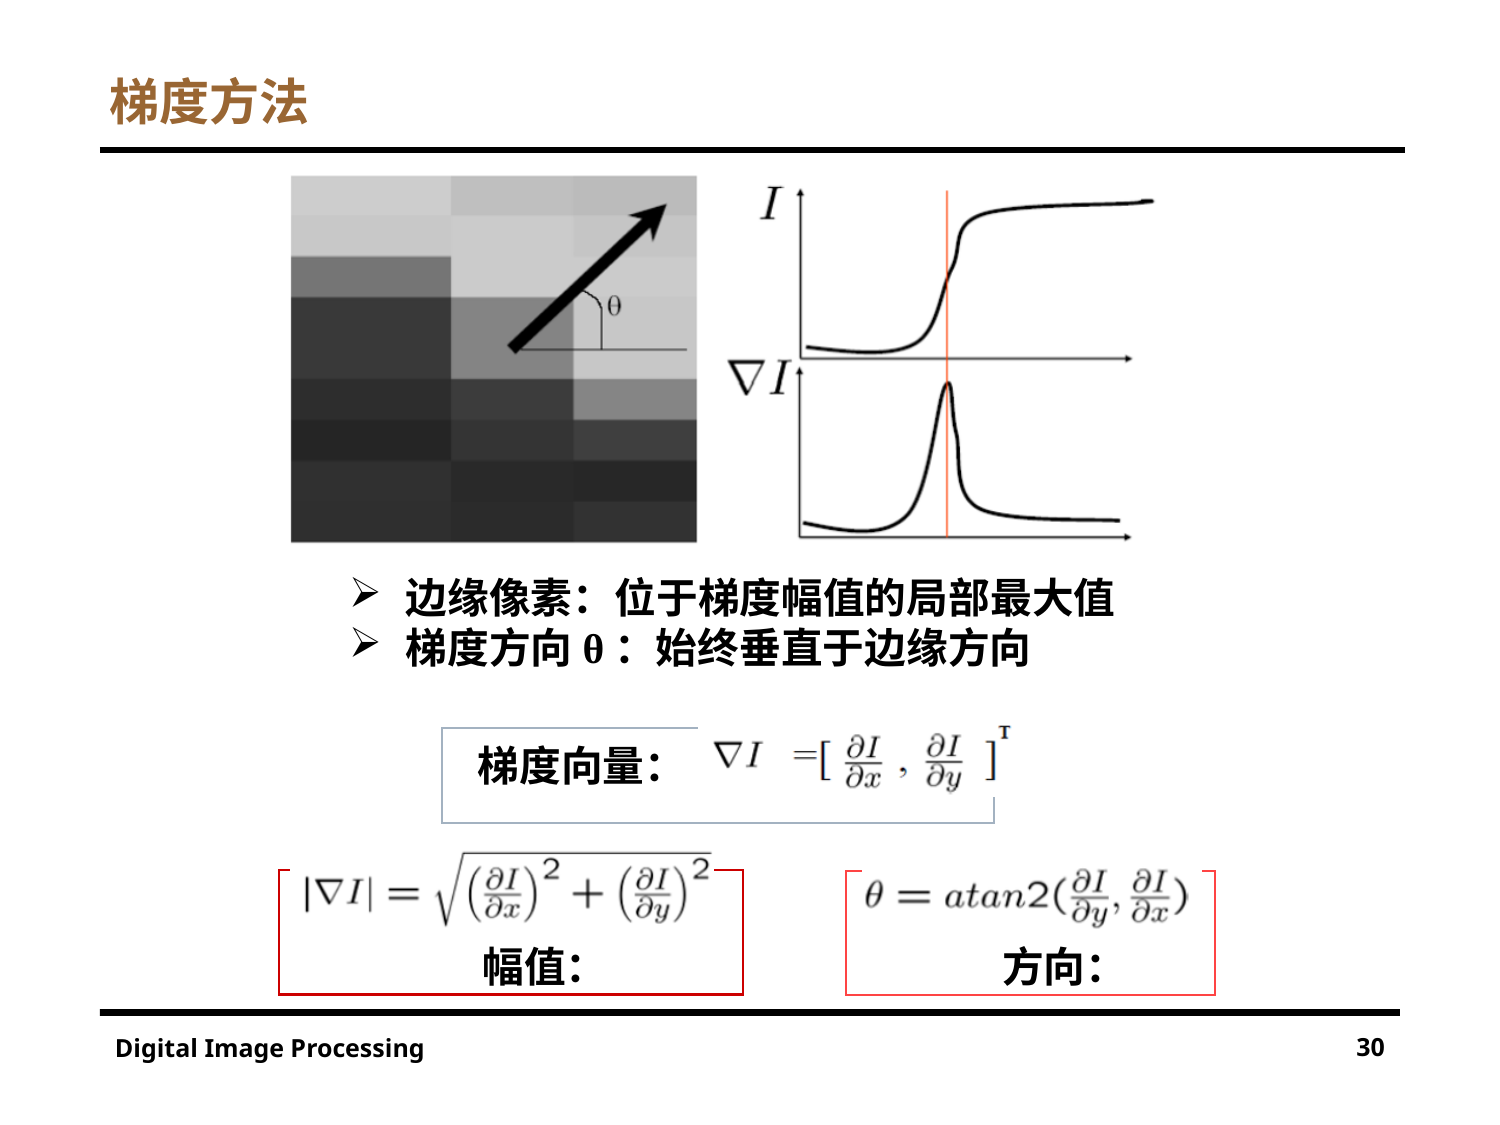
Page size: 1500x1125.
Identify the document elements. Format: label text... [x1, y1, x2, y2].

text_box 边缘像素：位于梯度幅值的局部最大值 梯度方向θ：始终垂直于边缘方向 [334, 564, 1215, 680]
slide_number Digital Image Processing [99, 1025, 650, 1104]
text_box [845, 870, 1216, 996]
slide_number 30 [1074, 1024, 1400, 1103]
picture [290, 846, 714, 932]
text_box 梯度向量： [462, 732, 716, 798]
picture [244, 154, 1187, 550]
title 梯度方法 [93, 49, 1407, 138]
text_box 幅值： [467, 933, 629, 999]
picture [862, 850, 1202, 931]
text_box 方向： [987, 933, 1149, 998]
picture [698, 715, 1022, 797]
text_box [278, 869, 744, 996]
text_box [441, 727, 995, 824]
